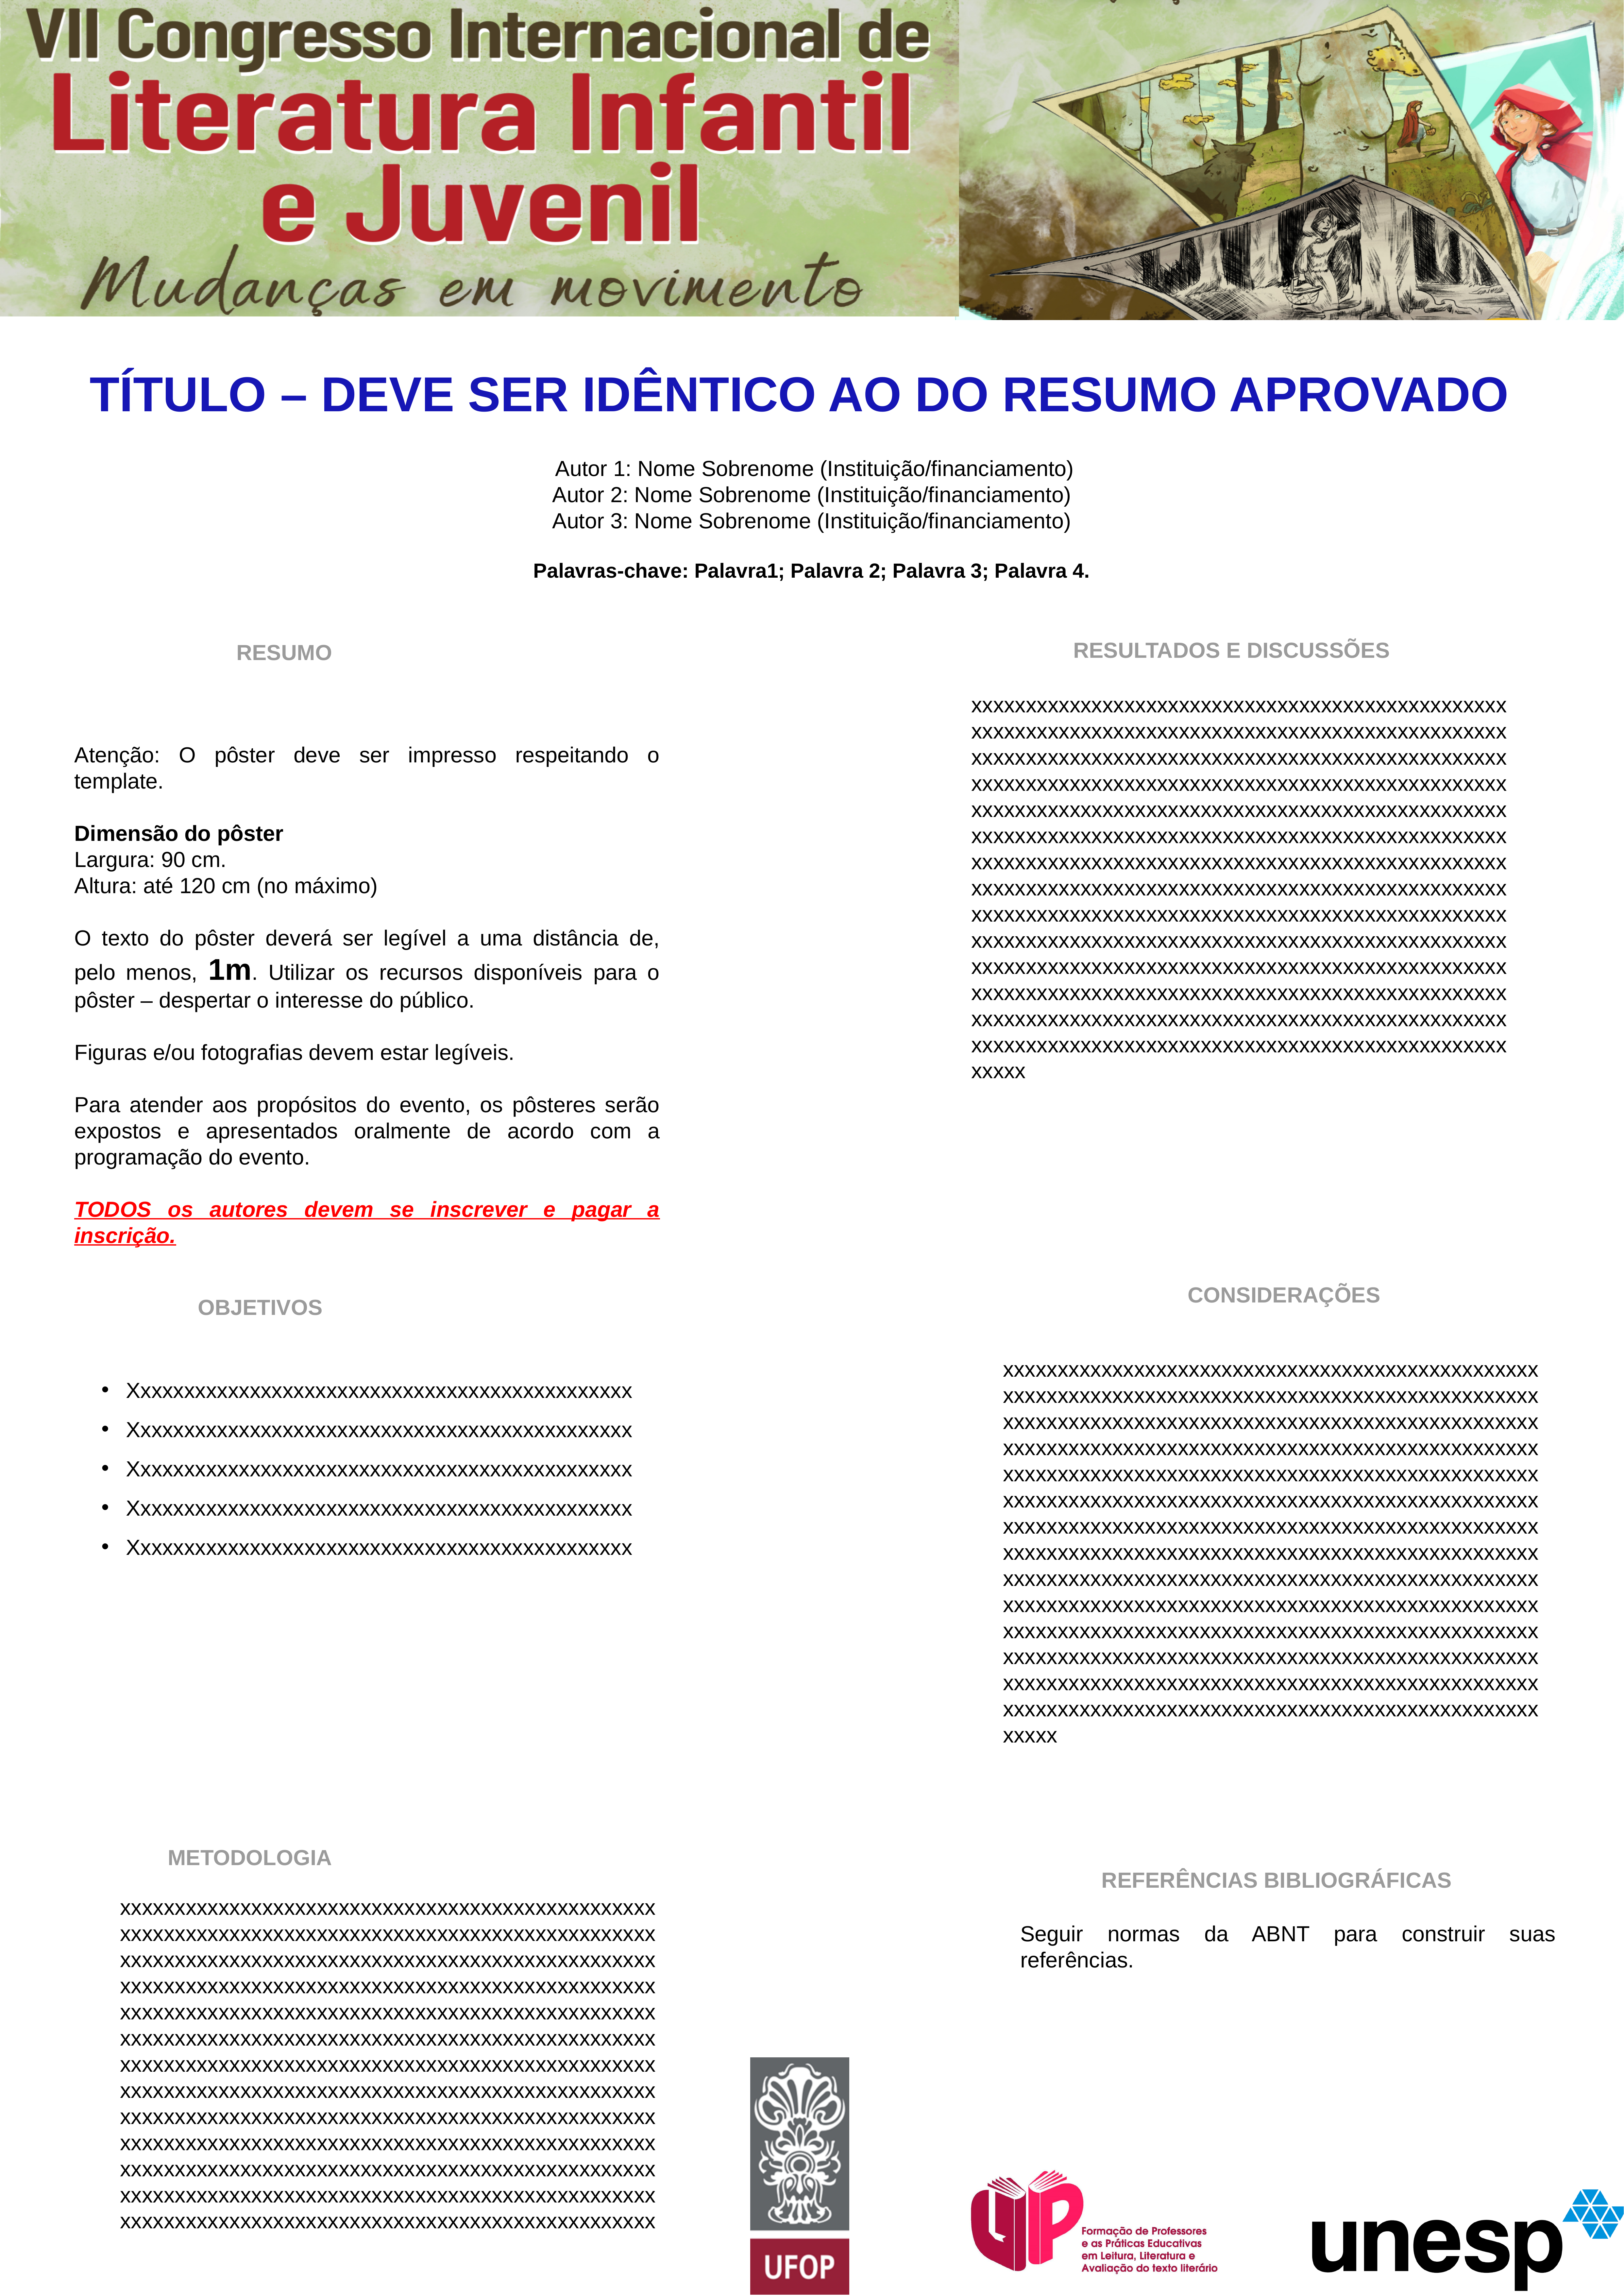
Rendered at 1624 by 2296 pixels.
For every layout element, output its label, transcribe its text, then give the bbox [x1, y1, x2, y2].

picture [0, 0, 1624, 320]
text_box xxxxxxxxxxxxxxxxxxxxxxxxxxxxxxxxxxxxxxxxxxxxxxxxxxxxxxxxxxxxxxxxxxxxxxxxxxxxxxxxxxxxxxxxxxxxxxxxxxxxxxxxxxxxxxxxxxxxxxxxxxxxxxxxxxxxxxxxxxxxxxxxxxxxxxxxxxxxxxxxxxxxxxxxxxxxxxxxxxxxxxxxxxxxxxxxxxxxxxxxxxxxxxxxxxxxxxxxxxxxxxxxxxxxxxxxxxxxxxxxxxxxxxxxxxxxxxxxxxxxxxxxxxxxxxxxxxxxxxxxxxxxxxxxxxxxxxxxxxxxxxxxxxxxxxxxxxxxxxxxxxxxxxxxxxxxxxxxxxxxxxxxxxxxxxxxxxxxxxxxxxxxxxxxxxxxxxxxxxxxxxxxxxxxxxxxxxxxxxxxxxxxxxxxxxxxxxxxxxxxxxxxxxxxxxxxxxxxxxxxxxxxxxxxxxxxxxxxxxxxxxxxxxxxxxxxxxxxxxxxxxxxxxxxxxxxxxxxxxxxxxxxxxxxxxxxxxxxxxxxxxxxxxxxxxxxxxxxxxxxxxxxxxxxxxxxxxxxxxxxxxxxxxxxxxxxxxxxxxxxxxxxxxxxxxxxxxxxxxxxxxxxxxxxxxxxxxxxxxxxxxxxxxxxxxxxxxxxx [115, 1891, 663, 2236]
text_box METODOLOGIA [59, 1841, 441, 1968]
text_box Seguir normas da ABNT para construir suas referências. [1015, 1917, 1561, 1975]
text_box REFERÊNCIAS BIBLIOGRÁFICAS [1015, 1864, 1545, 1917]
text_box OBJETIVOS [50, 1291, 471, 1374]
text_box Autor 1: Nome Sobrenome (Instituição/financiamento) Autor 2: Nome Sobrenome (Instituição/financiamento) Autor 3: Nome Sobrenome (Instituição/financiamento) Palavras-chave: Palavra1; Palavra 2; Palavra 3; Palavra 4. [0, 428, 1624, 608]
text_box Xxxxxxxxxxxxxxxxxxxxxxxxxxxxxxxxxxxxxxxxxxxxxx Xxxxxxxxxxxxxxxxxxxxxxxxxxxxxxxxxxxxxxxxxxxxxx Xxxxxxxxxxxxxxxxxxxxxxxxxxxxxxxxxxxxxxxxxxxxxx Xxxxxxxxxxxxxxxxxxxxxxxxxxxxxxxxxxxxxxxxxxxxxx Xxxxxxxxxxxxxxxxxxxxxxxxxxxxxxxxxxxxxxxxxxxxxx [93, 1361, 641, 1562]
picture [1310, 2186, 1624, 2294]
picture [937, 2159, 1258, 2296]
text_box CONSIDERAÇÕES [1054, 1278, 1521, 1333]
picture [750, 2057, 849, 2295]
text_box RESULTADOS E DISCUSSÕES [998, 634, 1465, 688]
text_box Atenção: O pôster deve ser impresso respeitando o template. Dimensão do pôster Largura: 90 cm. Altura: até 120 cm (no máximo) O texto do pôster deverá ser legível a uma distância de, pelo menos, 1m. Utilizar os recursos disponíveis para o pôster – despertar o interesse do público. Figuras e/ou fotografias devem estar legíveis. Para atender aos propósitos do evento, os pôsteres serão expostos e apresentados oralmente de acordo com a programação do evento. TODOS os autores devem se inscrever e pagar a inscrição. [69, 738, 665, 1354]
text_box xxxxxxxxxxxxxxxxxxxxxxxxxxxxxxxxxxxxxxxxxxxxxxxxxxxxxxxxxxxxxxxxxxxxxxxxxxxxxxxxxxxxxxxxxxxxxxxxxxxxxxxxxxxxxxxxxxxxxxxxxxxxxxxxxxxxxxxxxxxxxxxxxxxxxxxxxxxxxxxxxxxxxxxxxxxxxxxxxxxxxxxxxxxxxxxxxxxxxxxxxxxxxxxxxxxxxxxxxxxxxxxxxxxxxxxxxxxxxxxxxxxxxxxxxxxxxxxxxxxxxxxxxxxxxxxxxxxxxxxxxxxxxxxxxxxxxxxxxxxxxxxxxxxxxxxxxxxxxxxxxxxxxxxxxxxxxxxxxxxxxxxxxxxxxxxxxxxxxxxxxxxxxxxxxxxxxxxxxxxxxxxxxxxxxxxxxxxxxxxxxxxxxxxxxxxxxxxxxxxxxxxxxxxxxxxxxxxxxxxxxxxxxxxxxxxxxxxxxxxxxxxxxxxxxxxxxxxxxxxxxxxxxxxxxxxxxxxxxxxxxxxxxxxxxxxxxxxxxxxxxxxxxxxxxxxxxxxxxxxxxxxxxxxxxxxxxxxxxxxxxxxxxxxxxxxxxxxxxxxxxxxxxxxxxxxxxxxxxxxxxxxxxxxxxxxxxxxxxxxxxxxxxxxxxxxxxxxxxxxxxxxxxxxxxxxxxxxxxxxxxxxxxxxxxxxxxxxxxxxxxxxxxxxxxxx [966, 688, 1514, 1085]
text_box TÍTULO – DEVE SER IDÊNTICO AO DO RESUMO APROVADO [0, 360, 1601, 424]
text_box RESUMO [18, 637, 551, 673]
text_box xxxxxxxxxxxxxxxxxxxxxxxxxxxxxxxxxxxxxxxxxxxxxxxxxxxxxxxxxxxxxxxxxxxxxxxxxxxxxxxxxxxxxxxxxxxxxxxxxxxxxxxxxxxxxxxxxxxxxxxxxxxxxxxxxxxxxxxxxxxxxxxxxxxxxxxxxxxxxxxxxxxxxxxxxxxxxxxxxxxxxxxxxxxxxxxxxxxxxxxxxxxxxxxxxxxxxxxxxxxxxxxxxxxxxxxxxxxxxxxxxxxxxxxxxxxxxxxxxxxxxxxxxxxxxxxxxxxxxxxxxxxxxxxxxxxxxxxxxxxxxxxxxxxxxxxxxxxxxxxxxxxxxxxxxxxxxxxxxxxxxxxxxxxxxxxxxxxxxxxxxxxxxxxxxxxxxxxxxxxxxxxxxxxxxxxxxxxxxxxxxxxxxxxxxxxxxxxxxxxxxxxxxxxxxxxxxxxxxxxxxxxxxxxxxxxxxxxxxxxxxxxxxxxxxxxxxxxxxxxxxxxxxxxxxxxxxxxxxxxxxxxxxxxxxxxxxxxxxxxxxxxxxxxxxxxxxxxxxxxxxxxxxxxxxxxxxxxxxxxxxxxxxxxxxxxxxxxxxxxxxxxxxxxxxxxxxxxxxxxxxxxxxxxxxxxxxxxxxxxxxxxxxxxxxxxxxxxxxxxxxxxxxxxxxxxxxxxxxxxxxxxxxxxxxxxxxxxxxxxxxxxxxxxxxxx [998, 1352, 1546, 1750]
